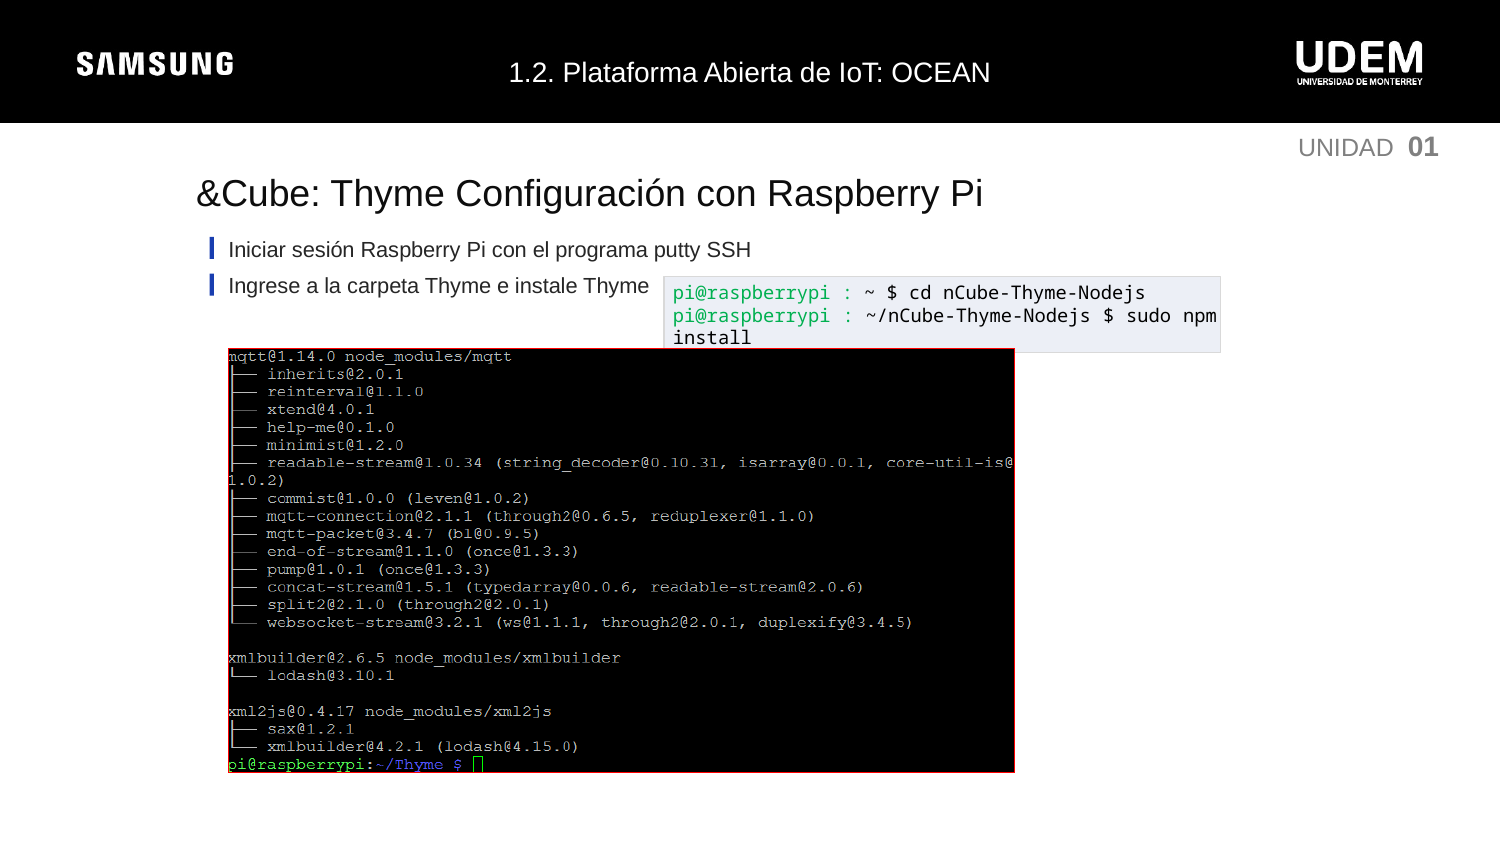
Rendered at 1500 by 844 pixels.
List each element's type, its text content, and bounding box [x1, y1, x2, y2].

text_box pi@raspberrypi : ~ $ cd nCube-Thyme-Nodejs pi@raspberrypi : ~/nCube-Thyme-Nodejs $ sudo npm install [664, 299, 1221, 353]
text_box 1.2. Plataforma Abierta de IoT: OCEAN [279, 54, 1221, 88]
picture [0, 0, 1500, 844]
text_box UNIDAD 01 [1289, 127, 1439, 162]
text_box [209, 235, 1291, 262]
text_box &Cube: Thyme Configuración con Raspberry Pi [195, 168, 1305, 215]
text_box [209, 272, 1291, 299]
